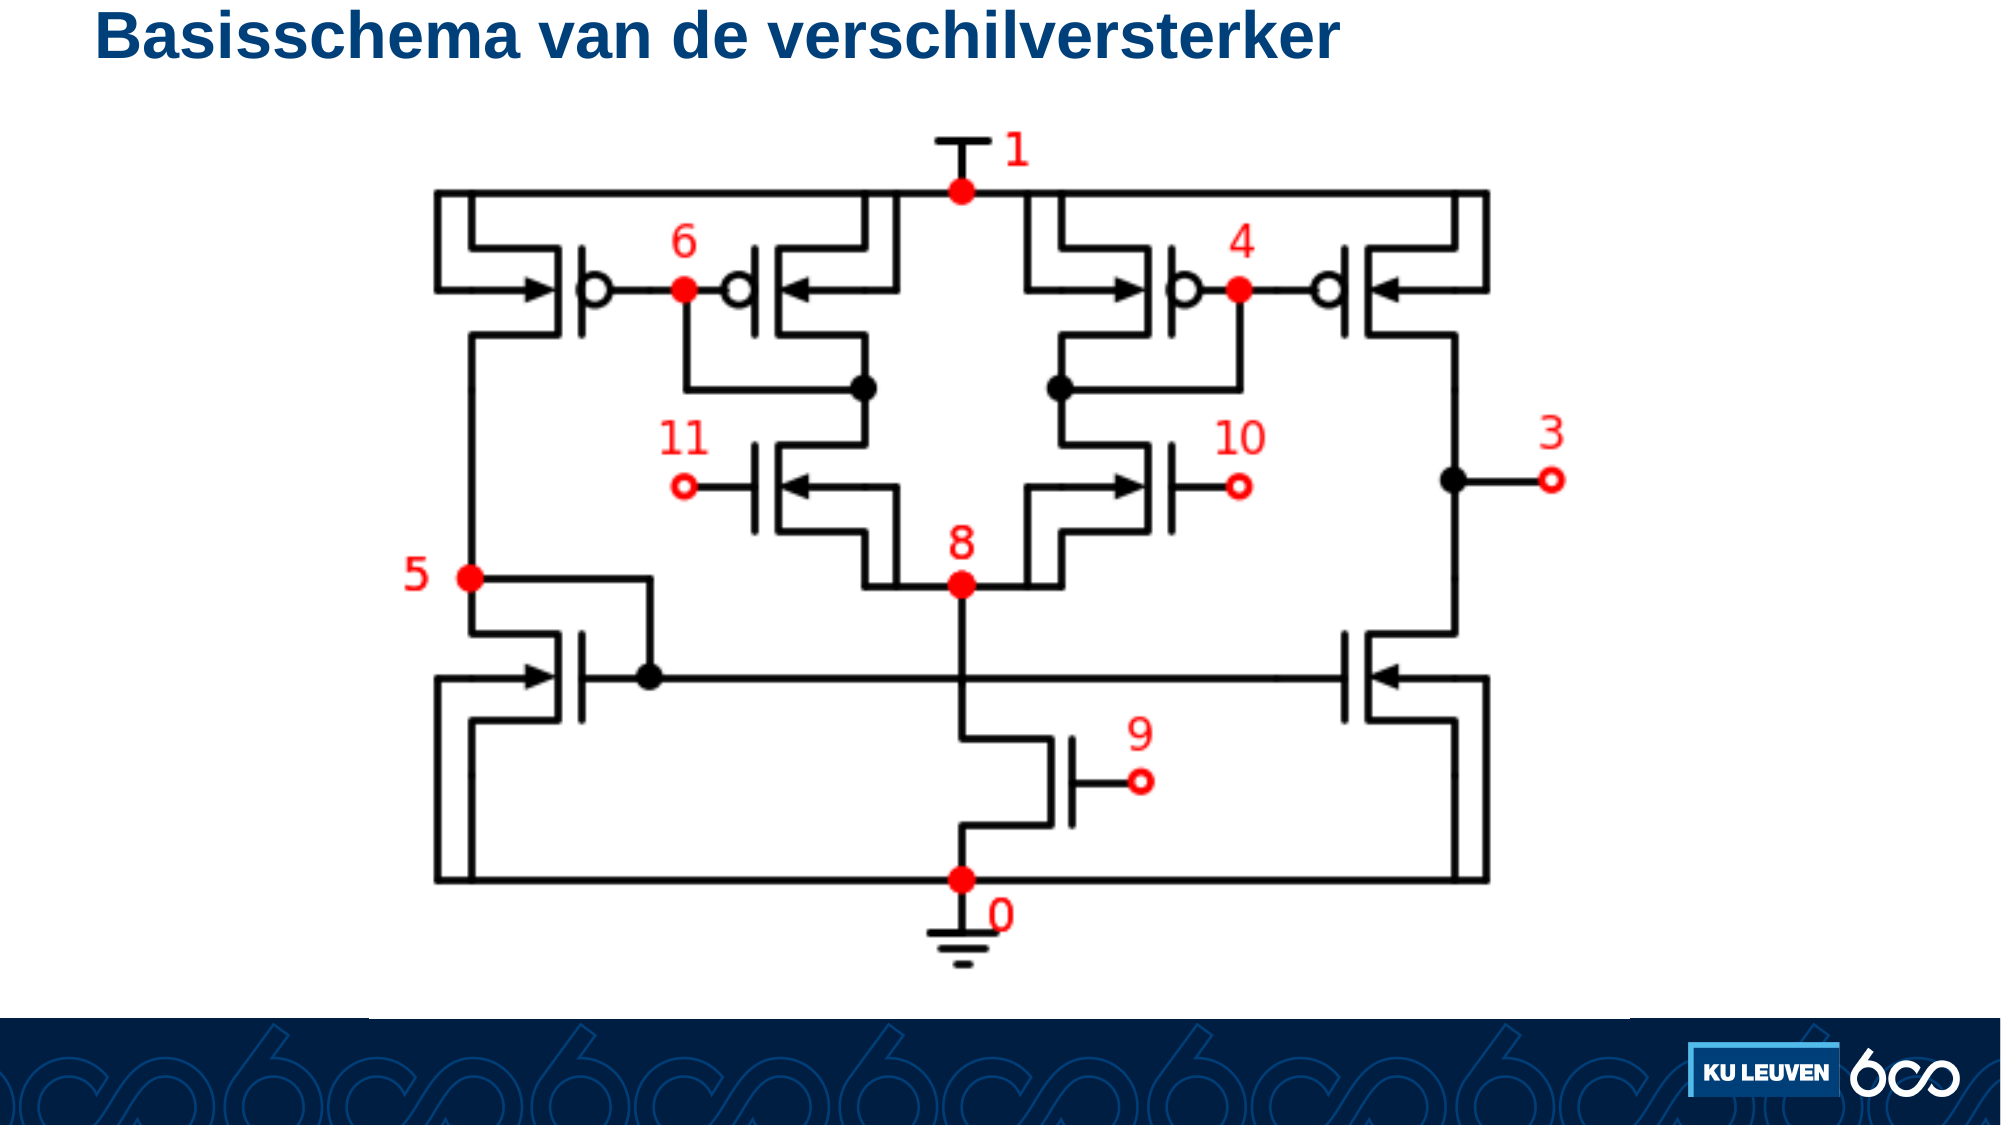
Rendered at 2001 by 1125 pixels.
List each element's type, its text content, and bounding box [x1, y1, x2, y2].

title Basisschema van de verschilversterker [94, 0, 1906, 108]
picture [0, 88, 2001, 1125]
